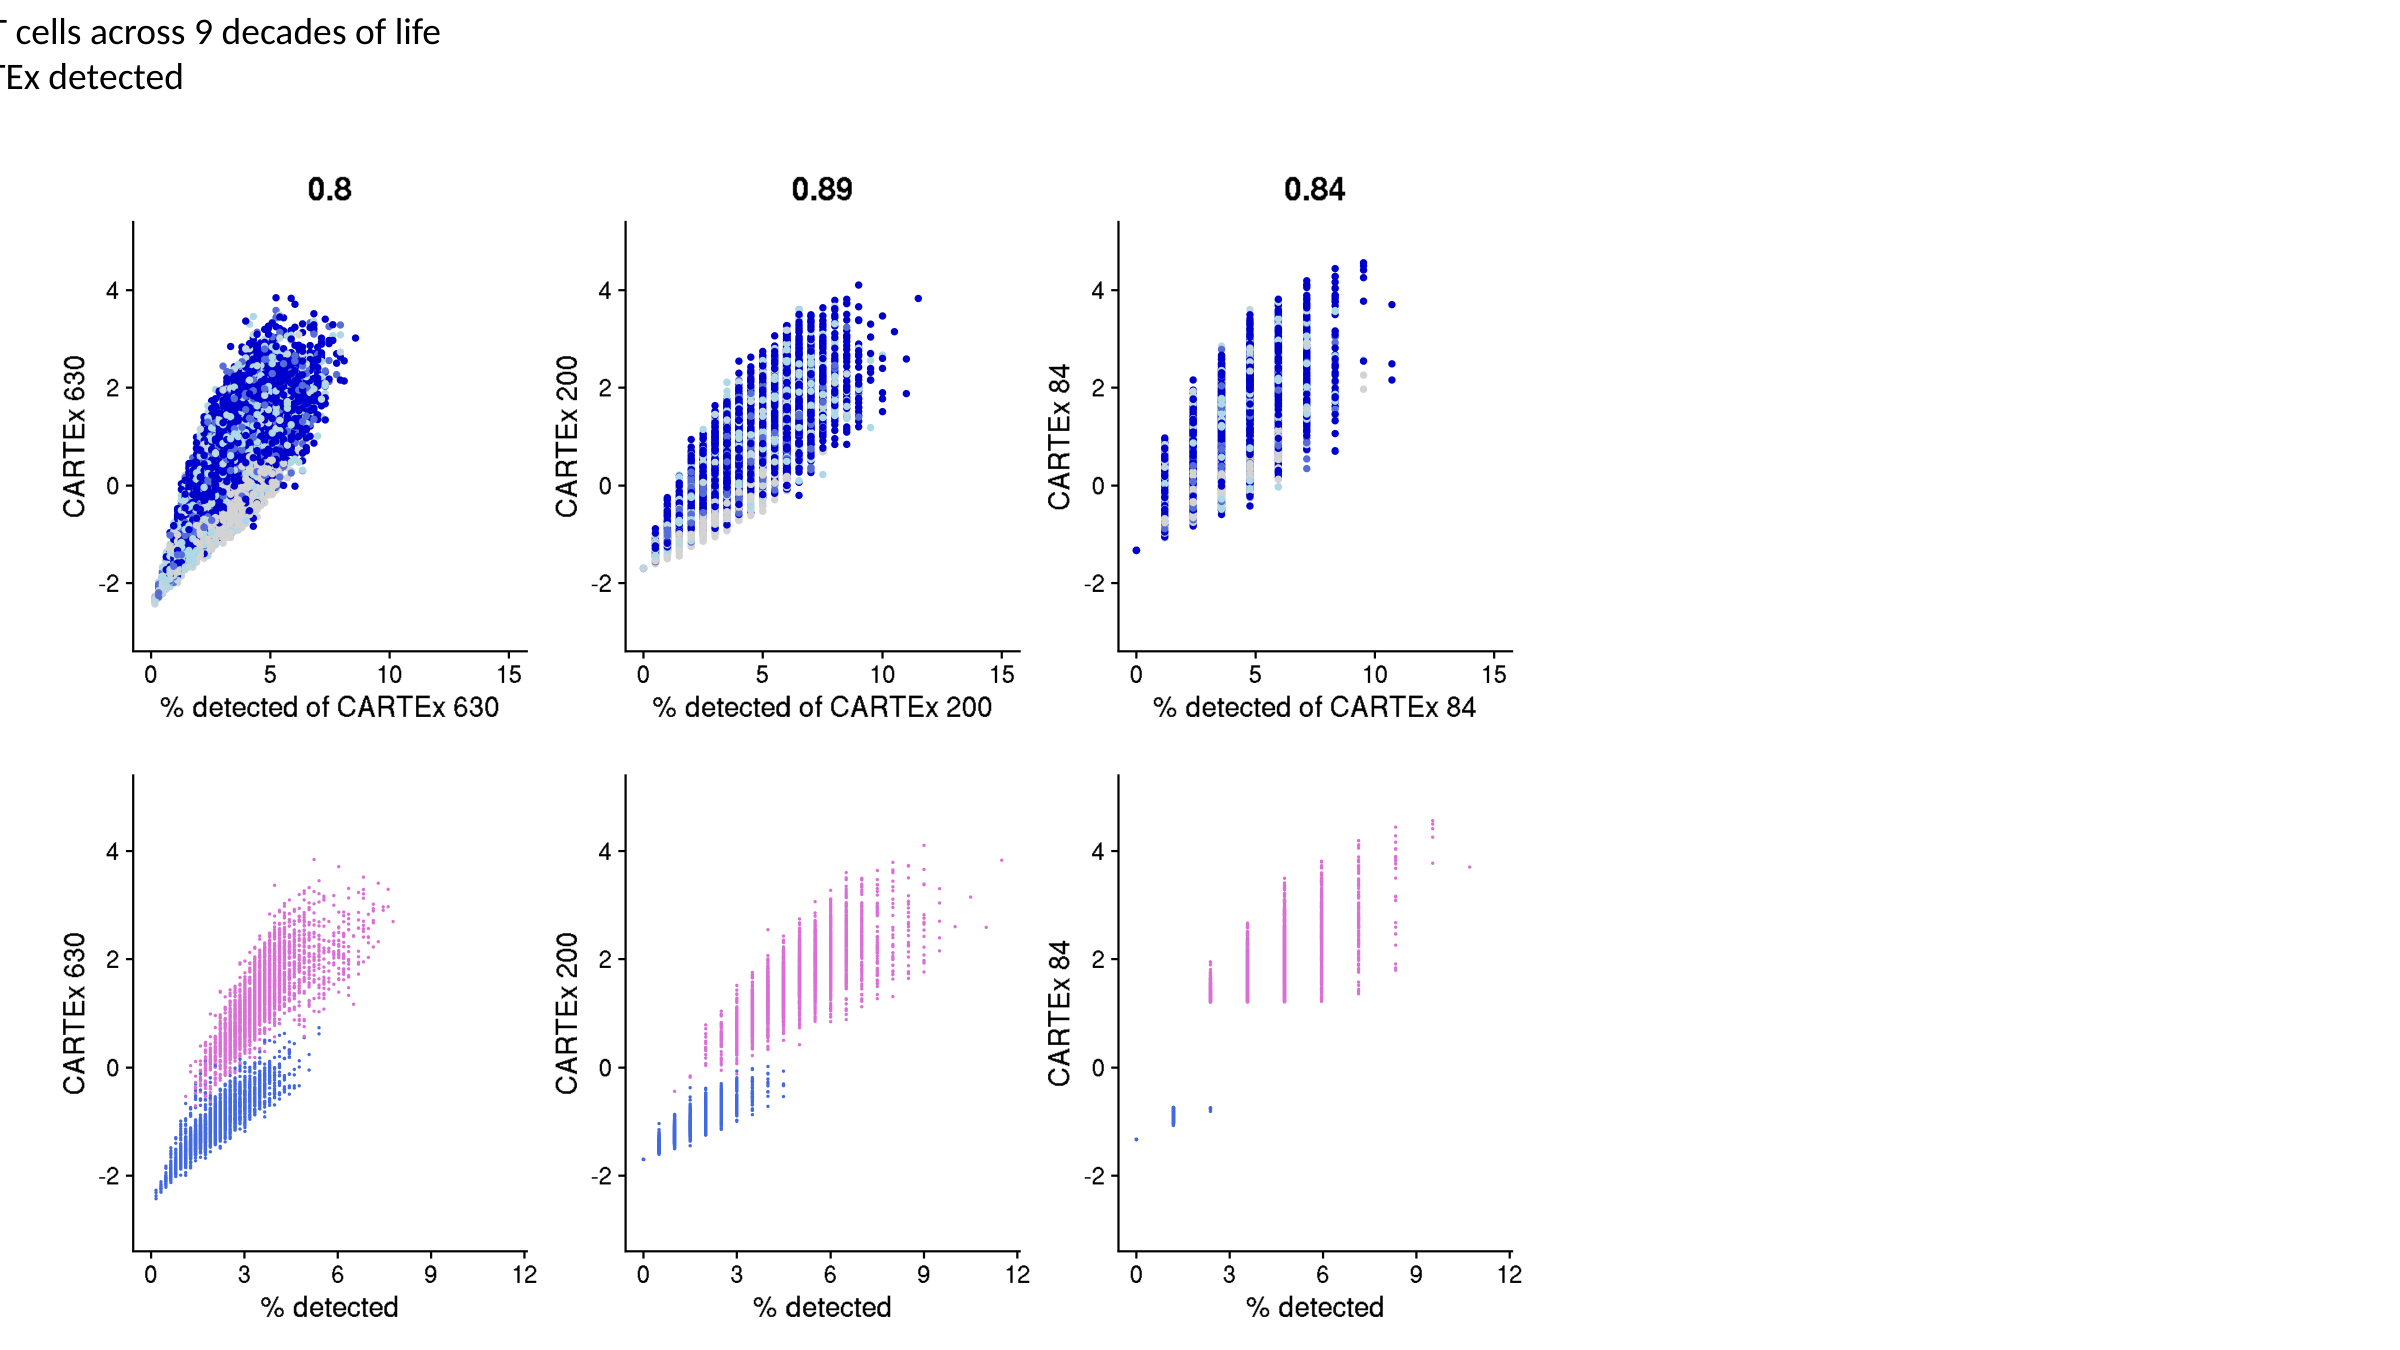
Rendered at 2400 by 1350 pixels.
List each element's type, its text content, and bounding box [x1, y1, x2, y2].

text_box GSE136184: CD8+ T cells across 9 decades of life Percentage of CARTEx detected [0, 0, 457, 105]
picture [37, 149, 1538, 1350]
